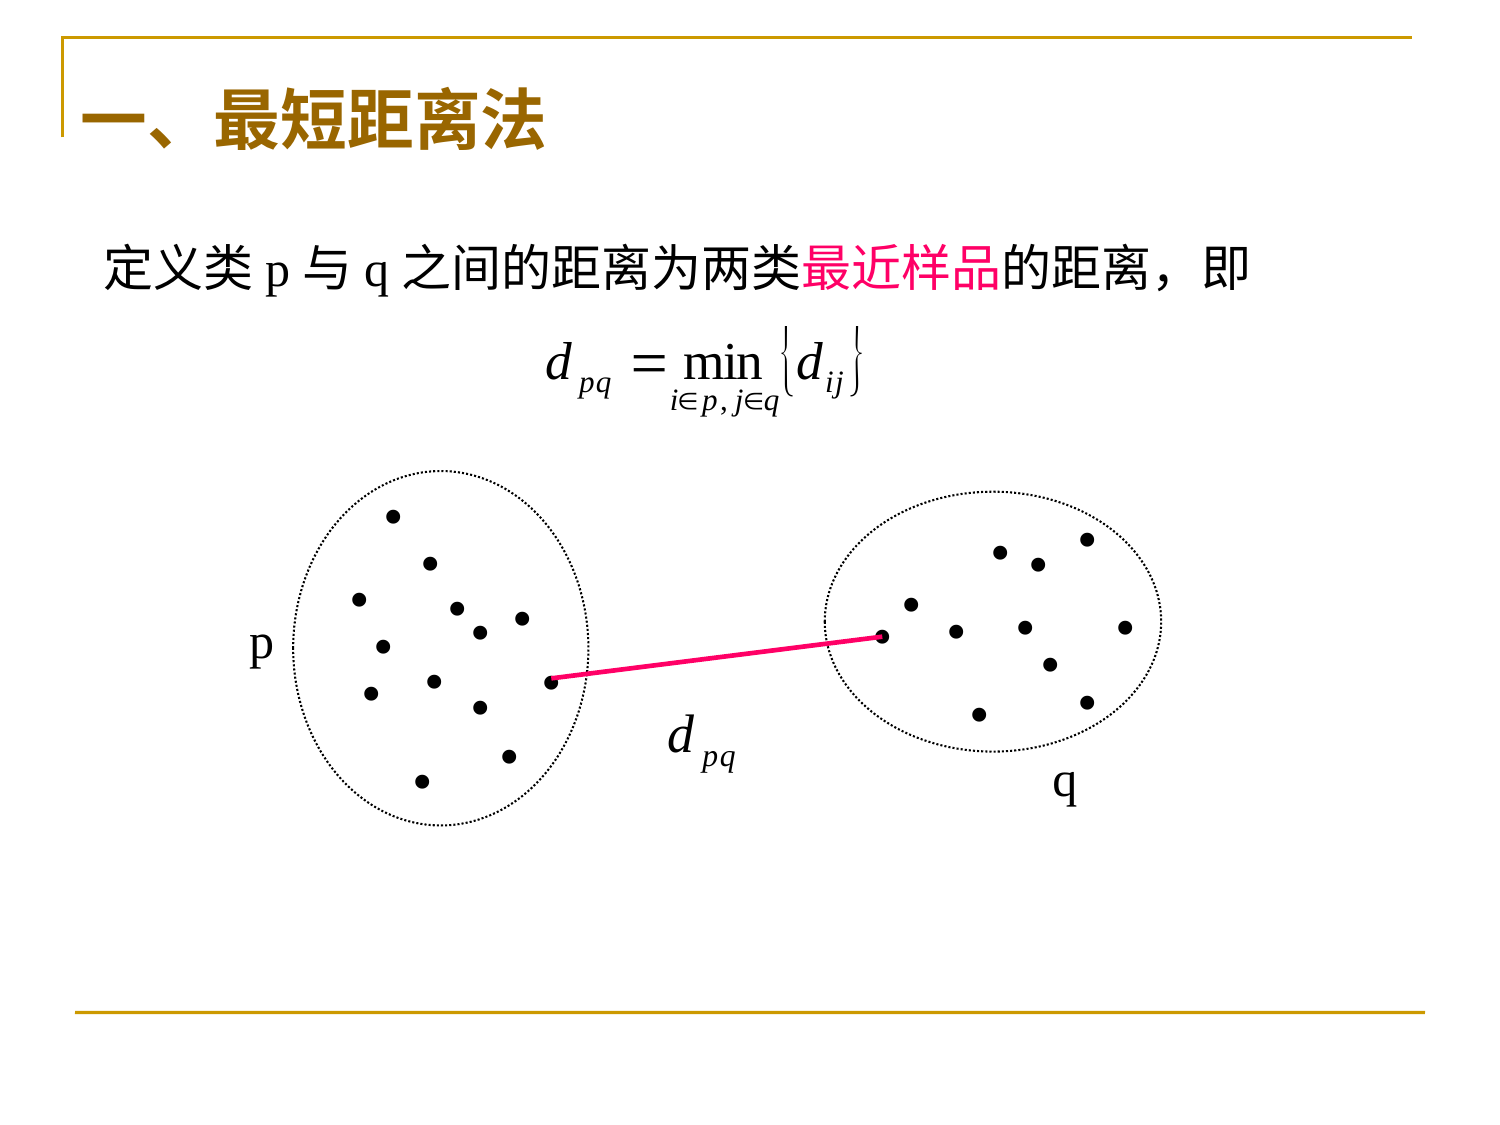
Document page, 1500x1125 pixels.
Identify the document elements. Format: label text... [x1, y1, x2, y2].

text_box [233, 470, 1162, 826]
text_box 一、最短距离法 [65, 42, 563, 166]
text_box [88, 207, 1329, 664]
